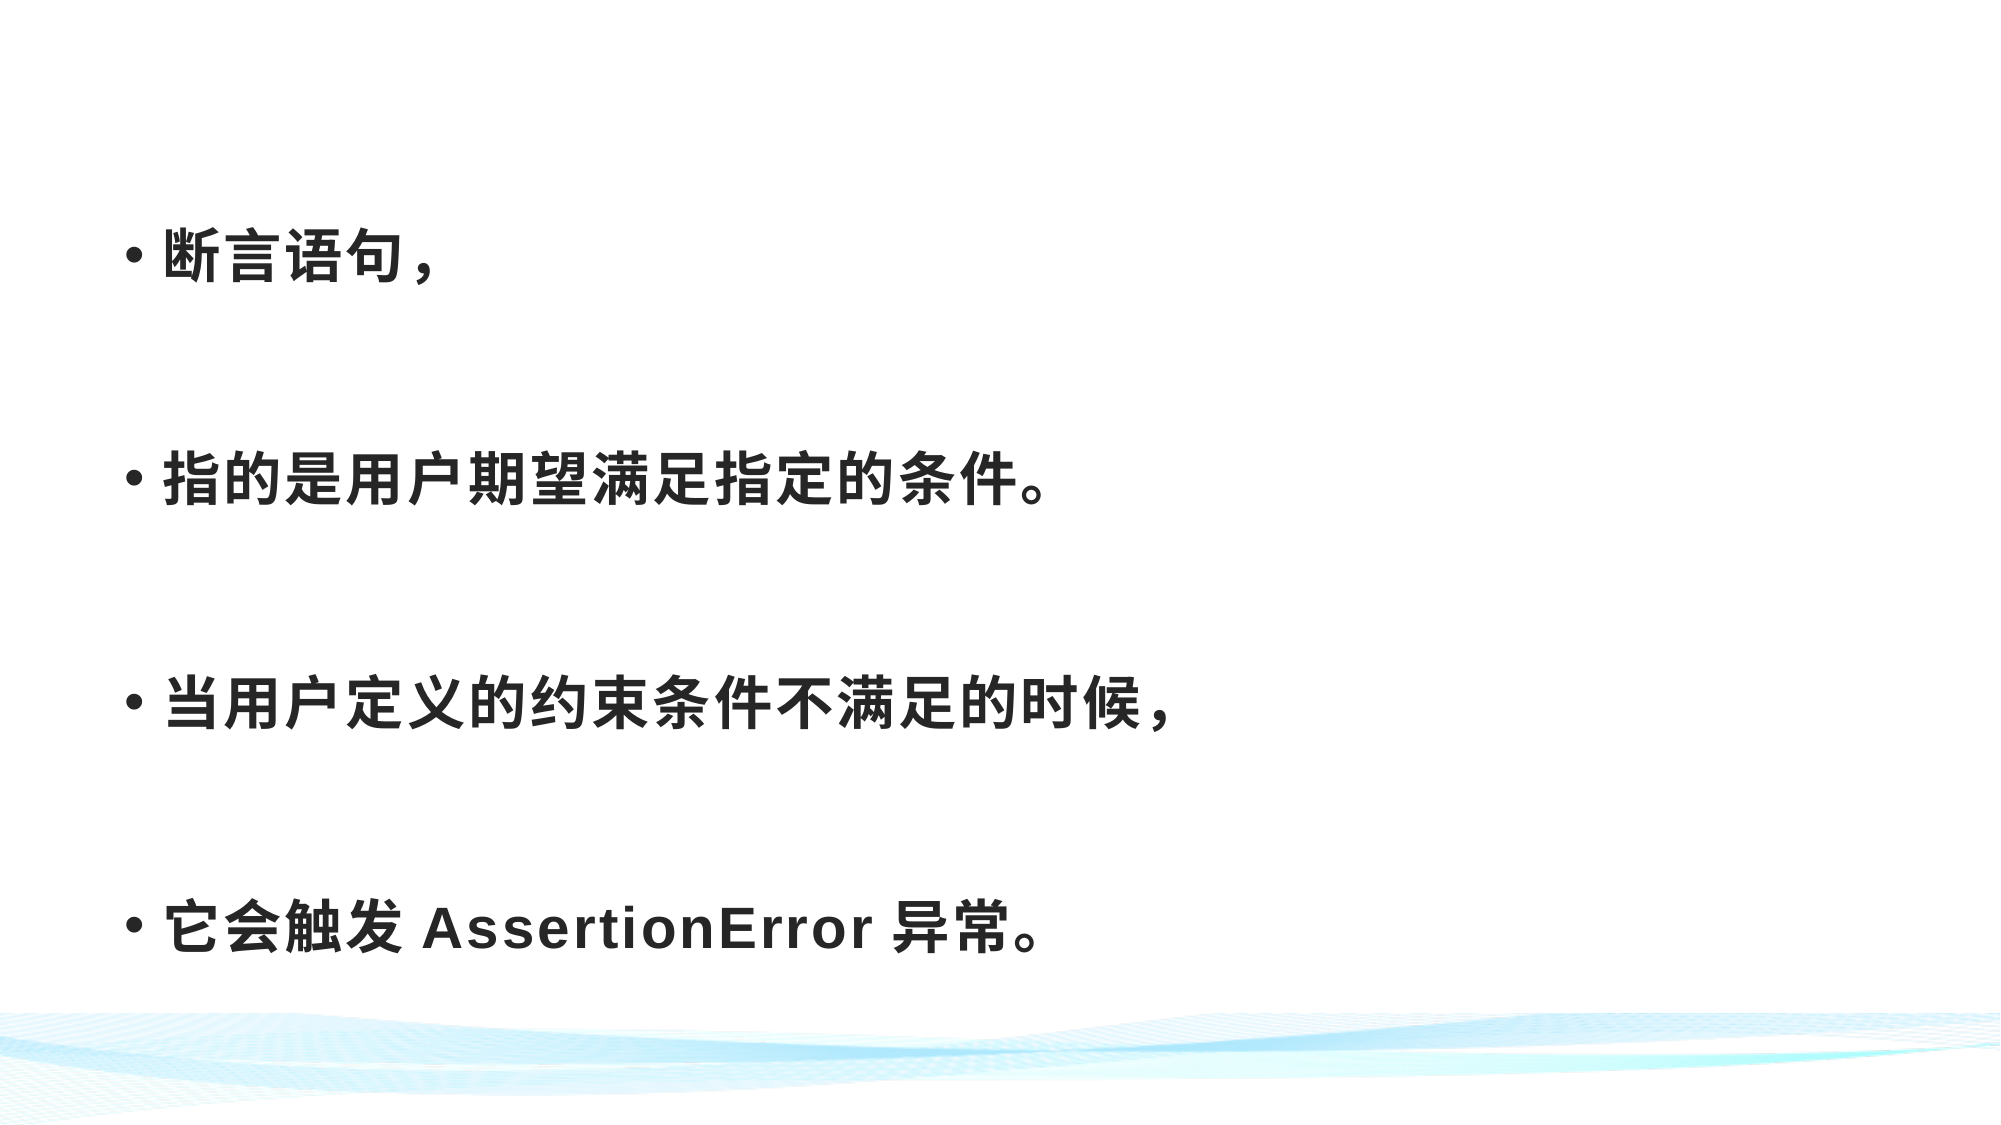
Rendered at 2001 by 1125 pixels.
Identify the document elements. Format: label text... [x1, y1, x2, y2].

picture [0, 1013, 2000, 1125]
list 断言语句， 指的是用户期望满足指定的条件。 当用户定义的约束条件不满足的时候， 它会触发AssertionError异常。 [109, 190, 1891, 1041]
